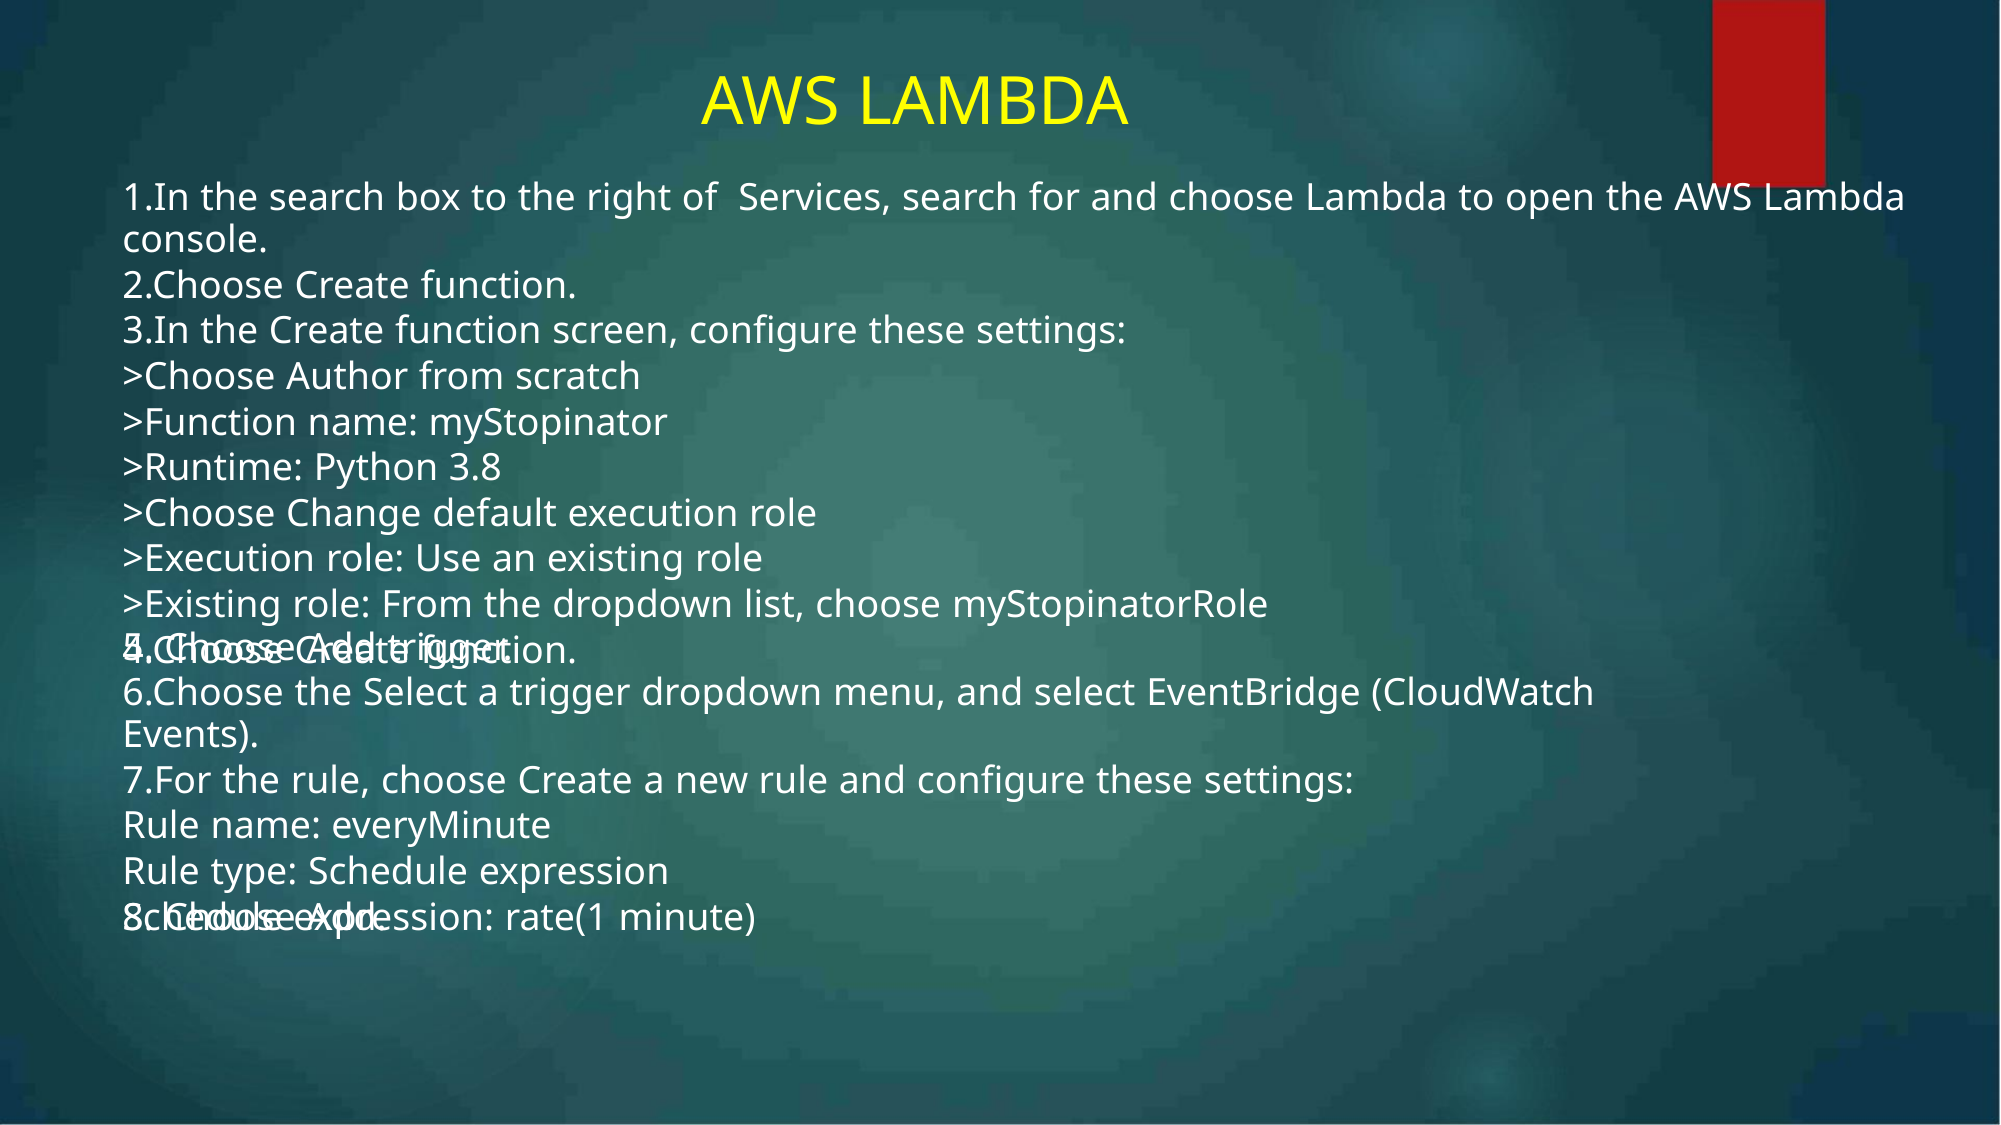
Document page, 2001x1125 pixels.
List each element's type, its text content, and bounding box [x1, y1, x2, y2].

text_box 6.Choose the Select a trigger dropdown menu, and select EventBridge (CloudWatch Events). 7.For the rule, choose Create a new rule and configure these settings: Rule name: everyMinute Rule type: Schedule expression Schedule expression: rate(1 minute) [122, 670, 1694, 938]
text_box 8. Choose Add. [122, 895, 406, 938]
text_box [0, 0, 2000, 1125]
text_box 5. Choose Add trigger. [122, 625, 523, 668]
text_box AWS LAMBDA [701, 55, 1170, 138]
text_box 1.In the search box to the right of Services, search for and choose Lambda to open the AWS Lambda console. 2.Choose Create function. 3.In the Create function screen, configure these settings: >Choose Author from scratch >Function name: myStopinator >Runtime: Python 3.8 >Choose Change default execution role >Execution role: Use an existing role >Existing role: From the dropdown list, choose myStopinatorRole 4.Choose Create function. [122, 175, 1987, 671]
